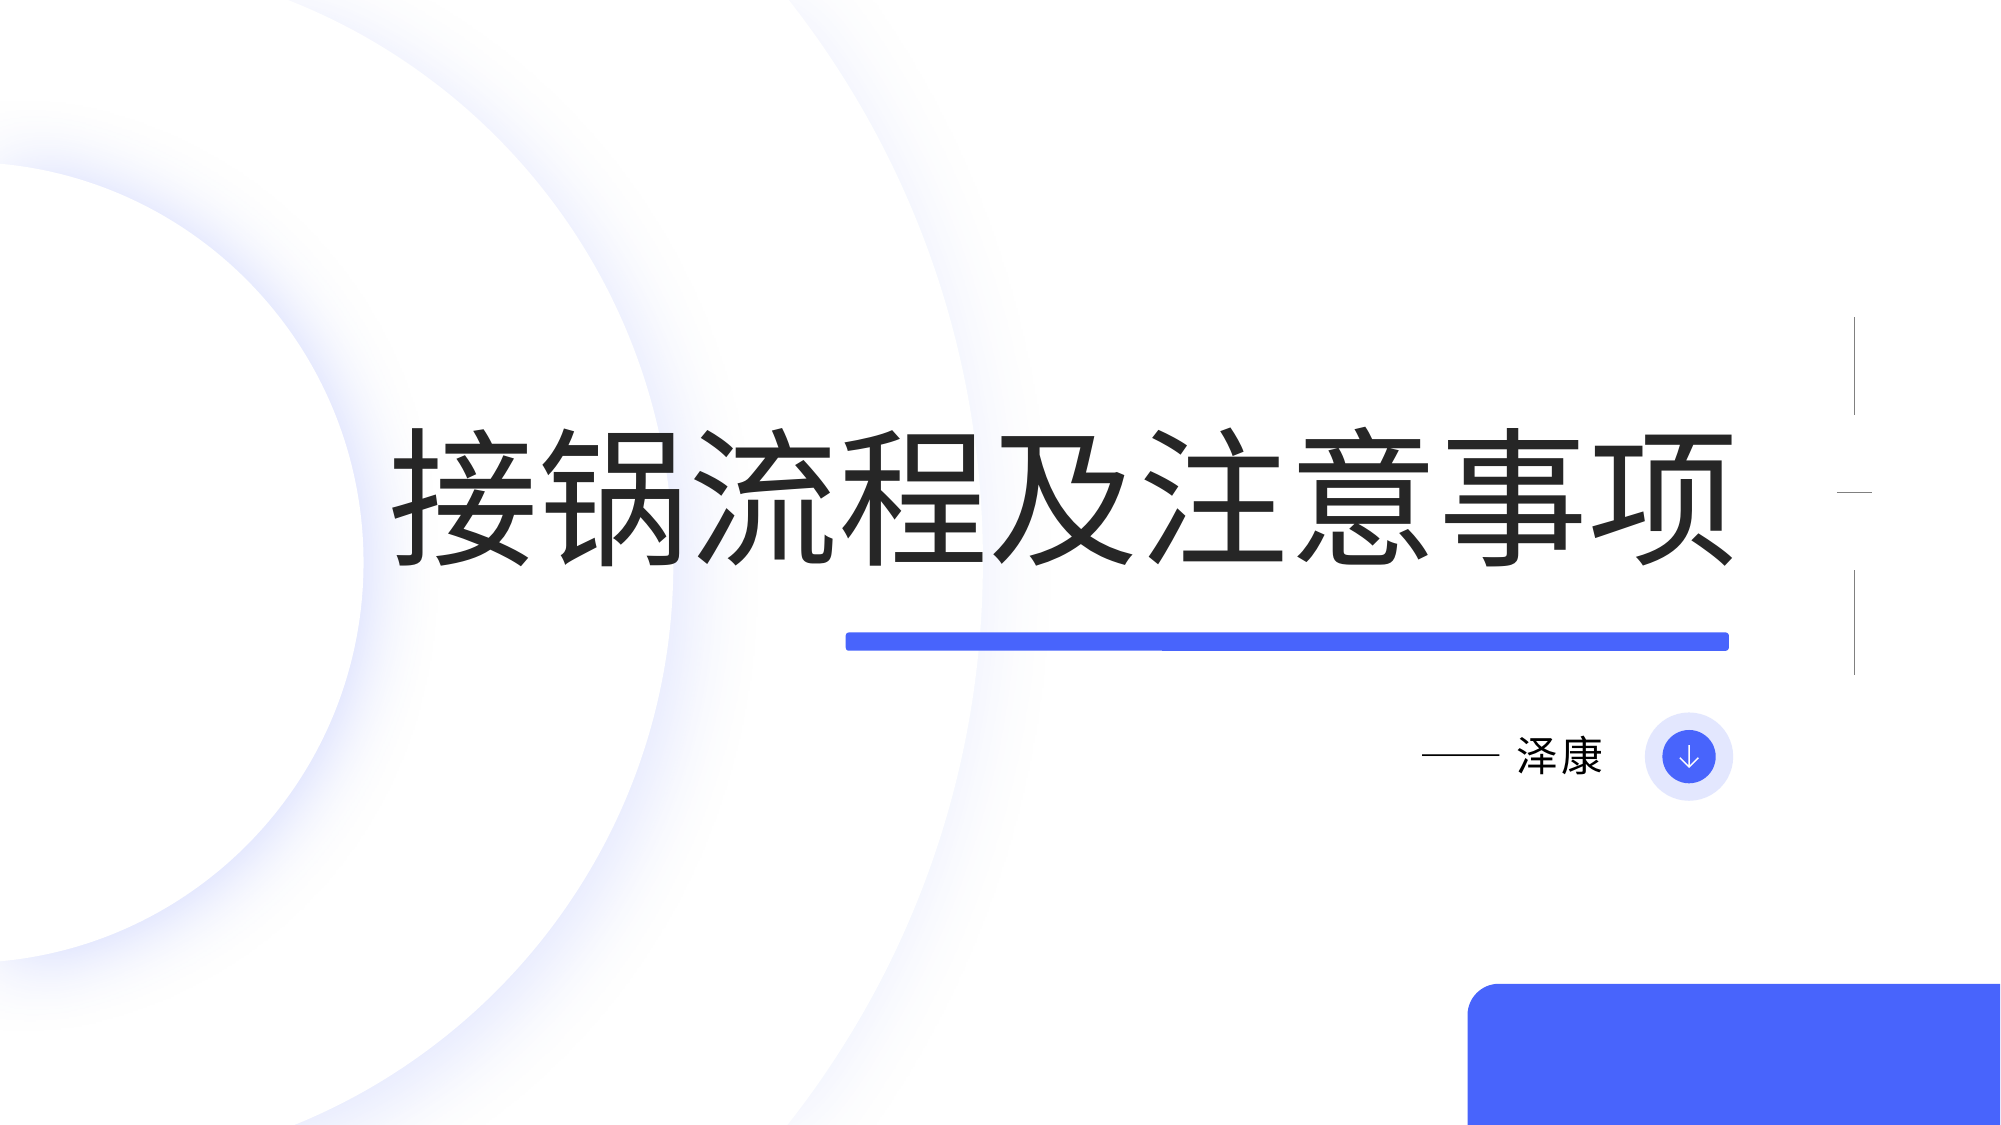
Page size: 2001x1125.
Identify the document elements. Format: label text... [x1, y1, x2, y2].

list ——泽康 [372, 701, 1618, 810]
title 接锅流程及注意事项 [372, 311, 1754, 593]
